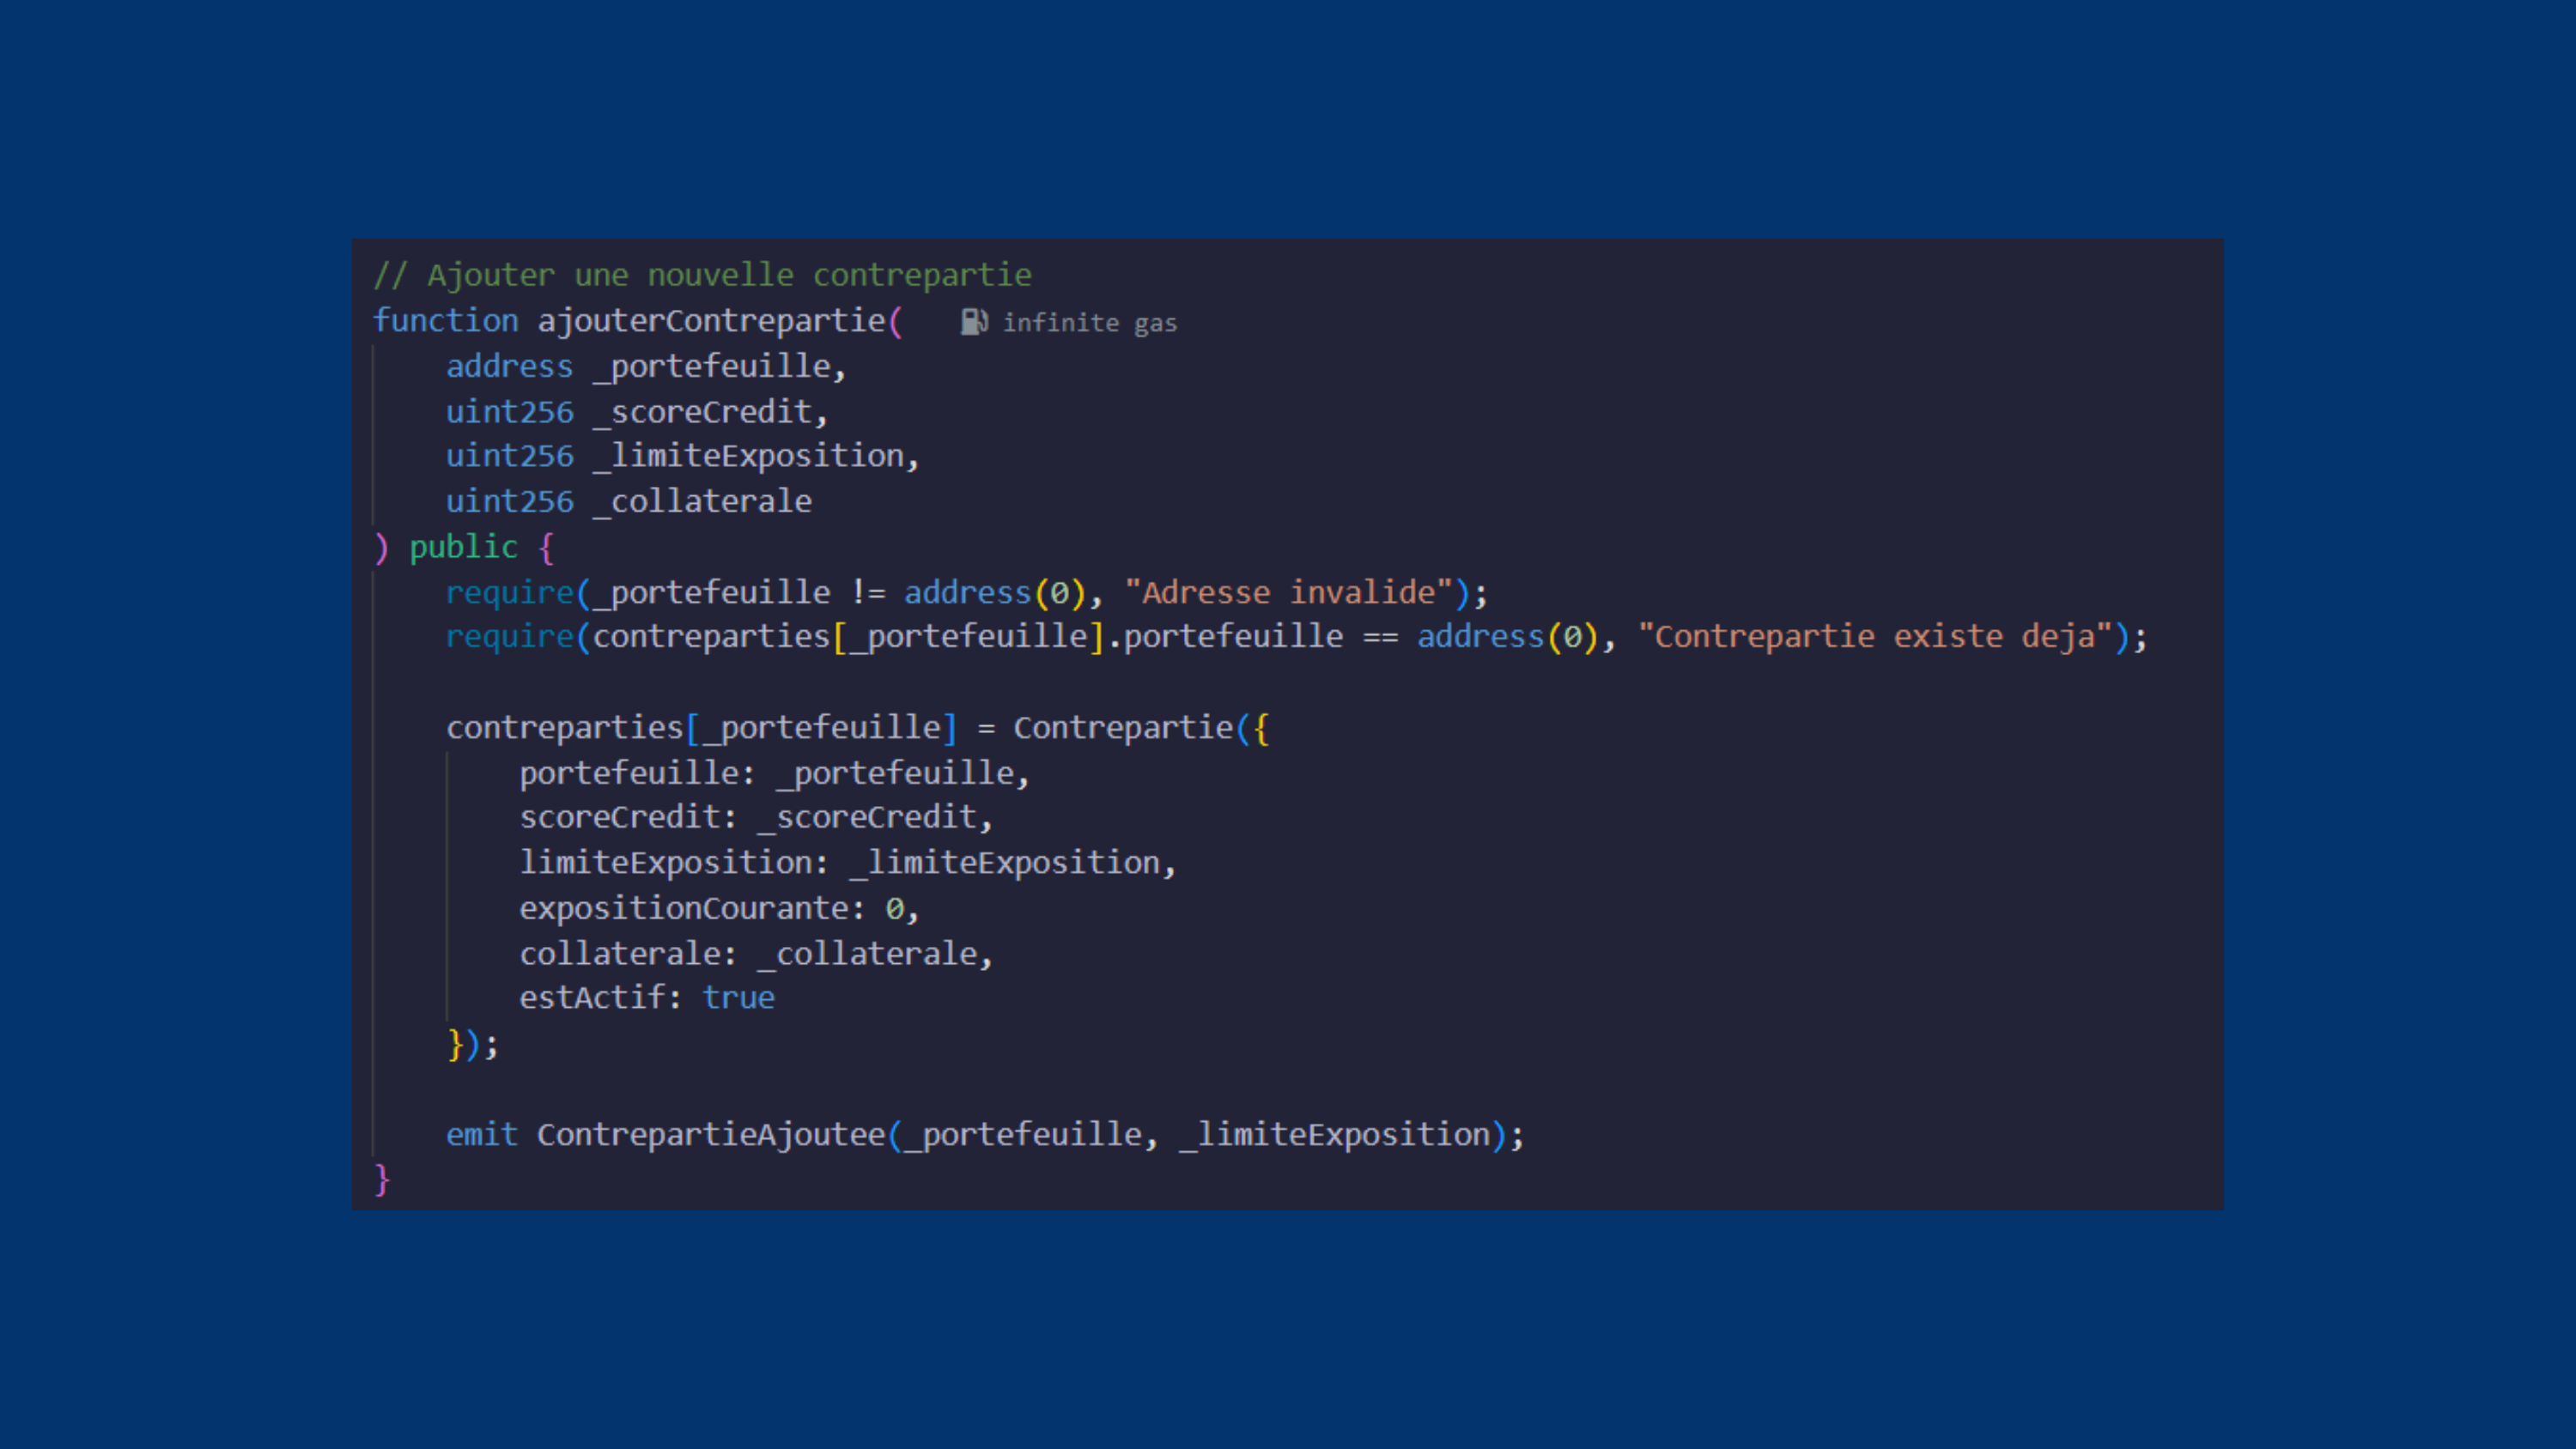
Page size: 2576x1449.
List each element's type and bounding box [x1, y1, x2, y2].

text_box [351, 239, 2225, 1210]
